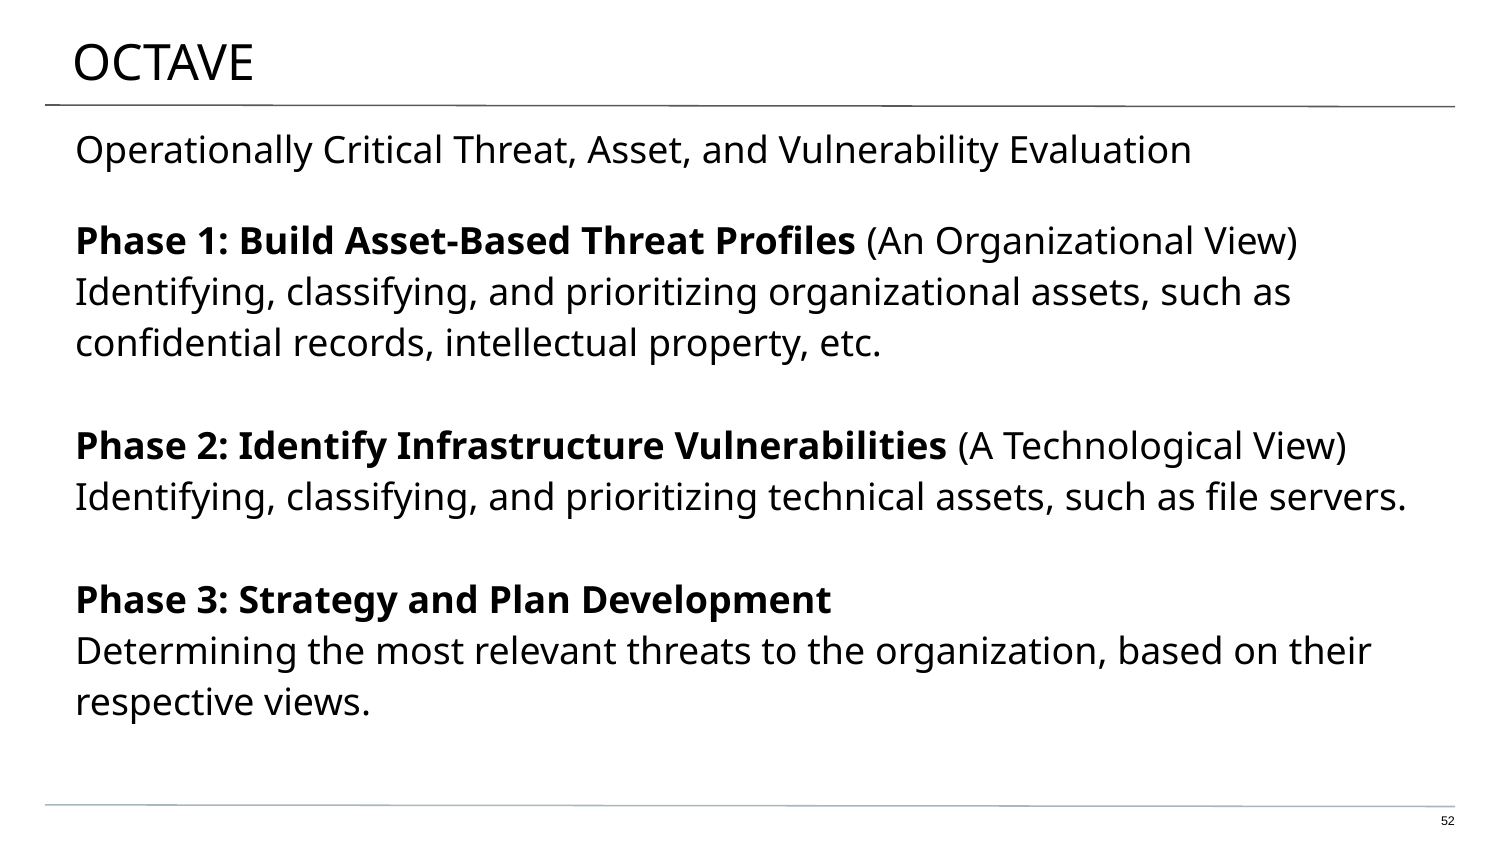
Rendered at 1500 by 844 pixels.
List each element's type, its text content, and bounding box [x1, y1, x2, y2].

subtitle Operationally Critical Threat, Asset, and Vulnerability Evaluation [0, 110, 1500, 171]
slide_number 52 [1412, 813, 1455, 831]
list Phase 1: Build Asset-Based Threat Profiles (An Organizational View) Identifying, classifying, and prioritizing organizational assets, such as confidential records, intellectual property, etc. Phase 2: Identify Infrastructure Vulnerabilities (A Technological View) Identifying, classifying, and prioritizing technical assets, such as file servers. Phase 3: Strategy and Plan Development Determining the most relevant threats to the organization, based on their respective views. [0, 210, 1500, 805]
title OCTAVE [0, 0, 1500, 88]
